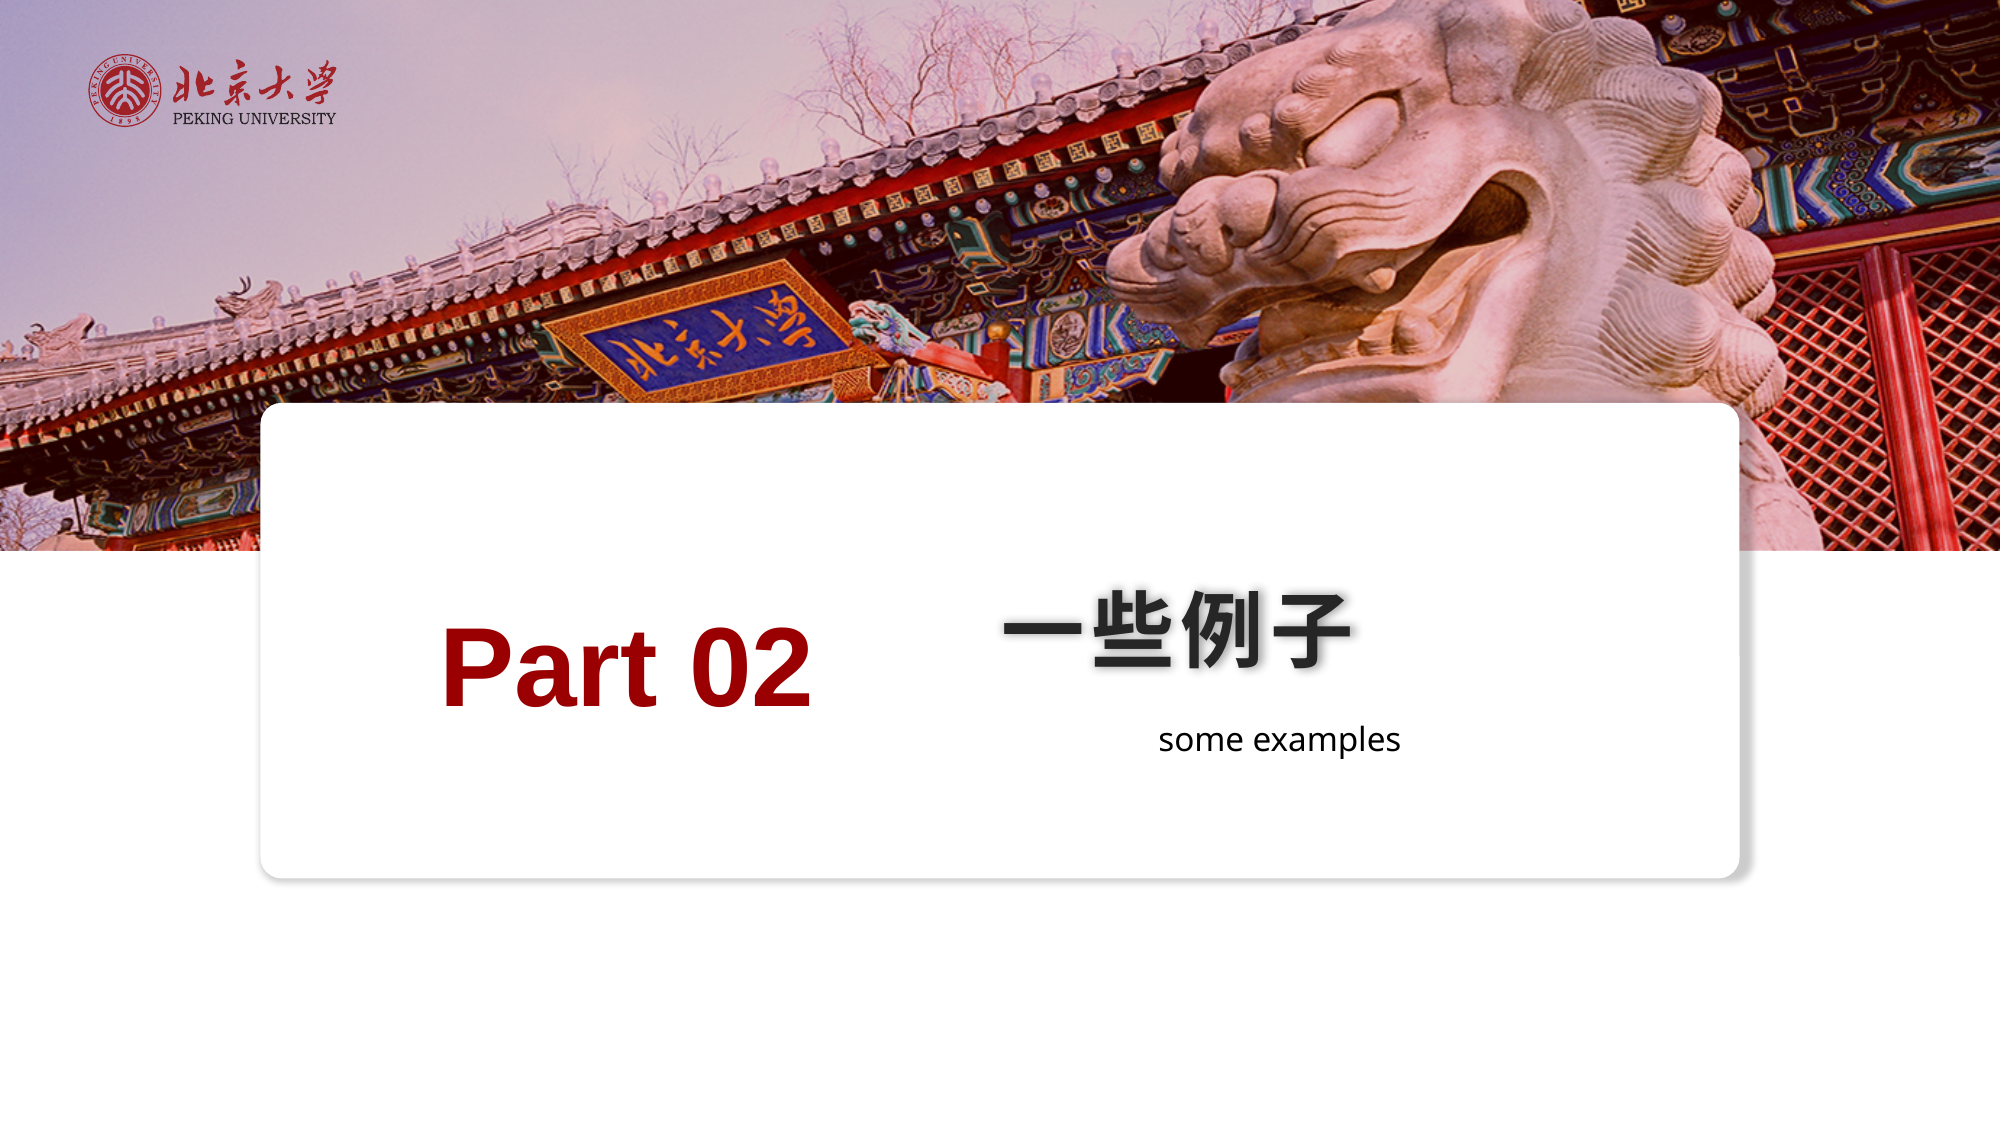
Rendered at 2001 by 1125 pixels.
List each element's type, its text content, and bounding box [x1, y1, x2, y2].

picture [0, 0, 2000, 551]
text_box [259, 551, 1741, 880]
text_box Part 02 [394, 559, 859, 722]
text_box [88, 54, 337, 128]
text_box some examples [1143, 710, 1515, 738]
text_box 一些例子 [987, 551, 1617, 673]
